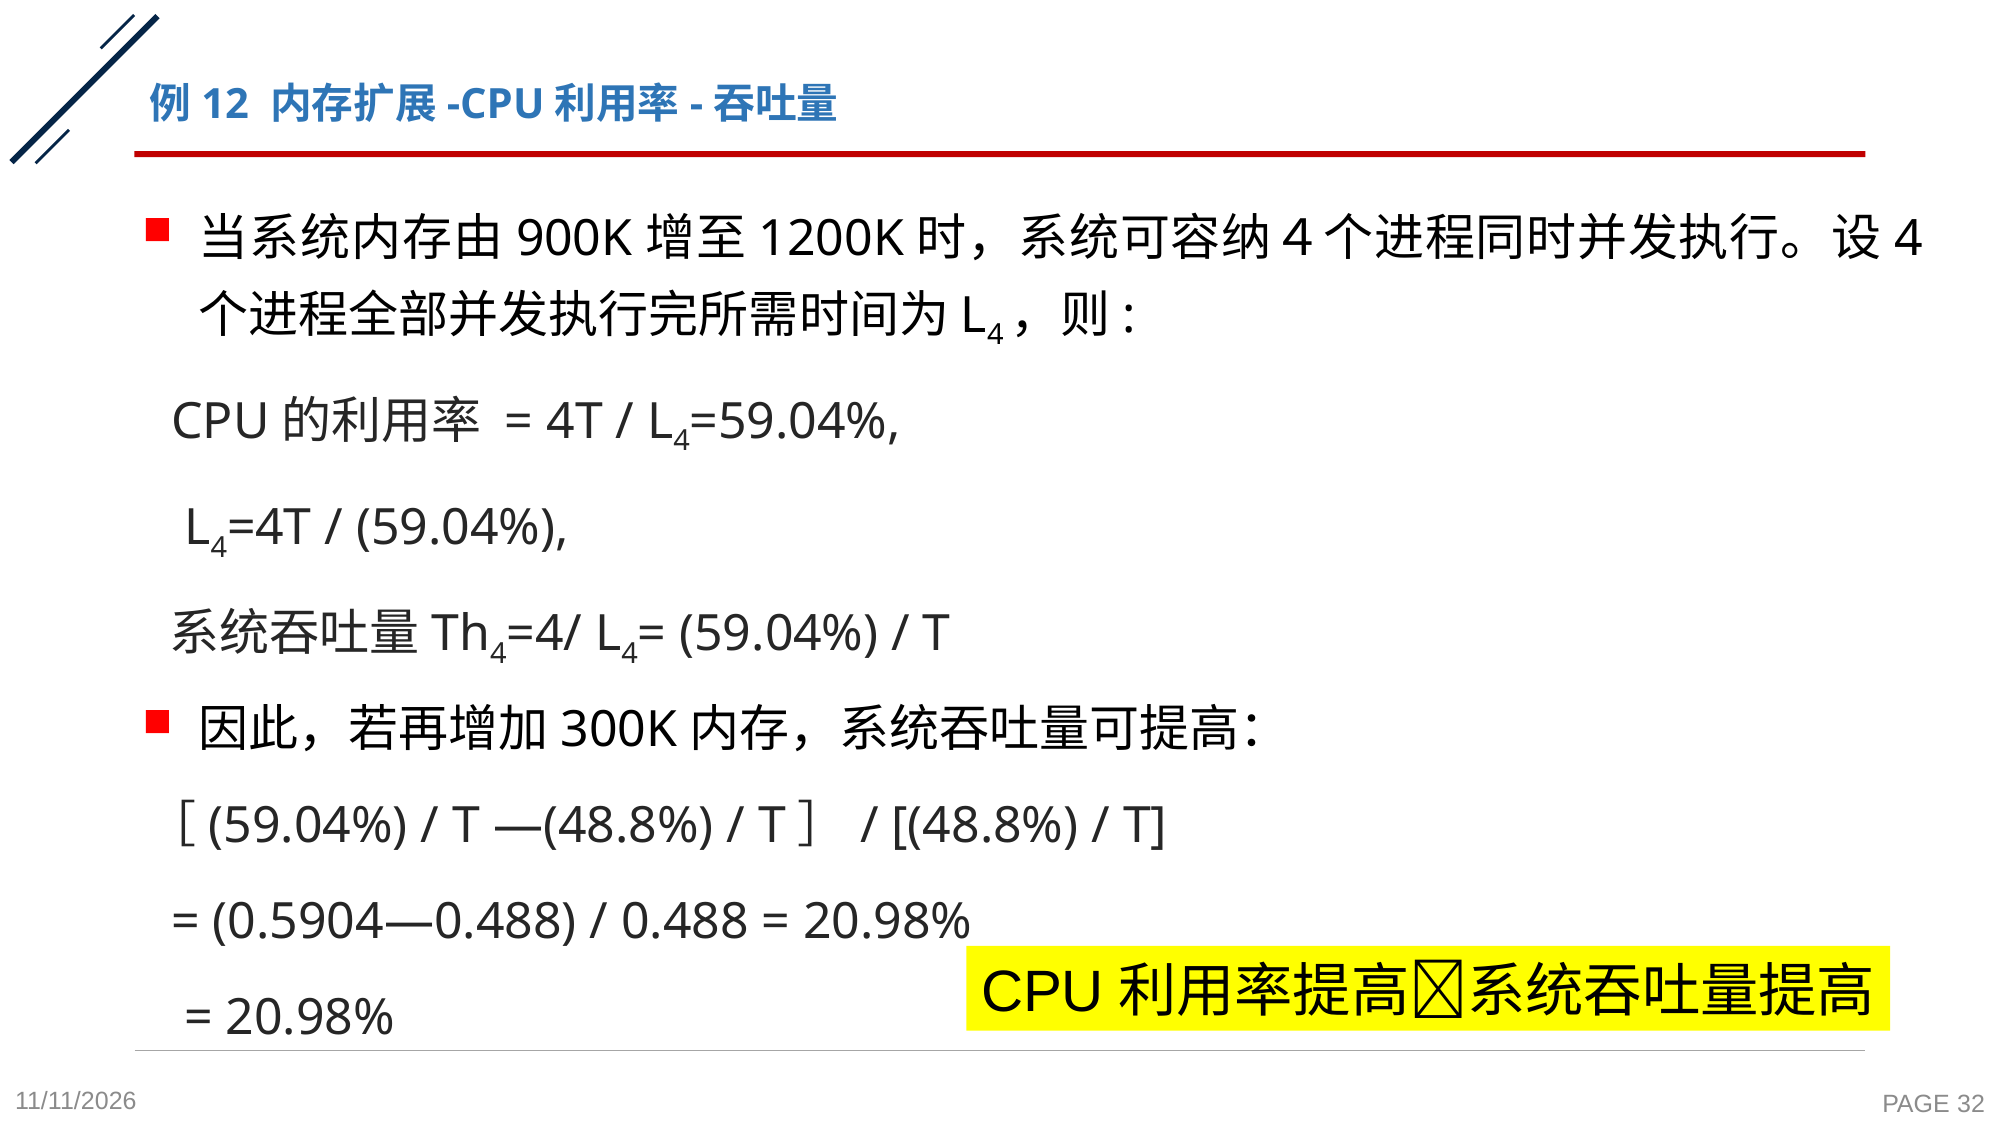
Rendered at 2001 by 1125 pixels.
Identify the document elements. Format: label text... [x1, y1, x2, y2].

slide_number PAGE 32 [1783, 1077, 2000, 1125]
list 当系统内存由900K增至1200K时，系统可容纳４个进程同时并发执行。设4个进程全部并发执行完所需时间为L4，则: CPU的利用率 = 4T / L4=59.04%, L4=4T / (59.04%), 系统吞吐量Th4=4/ L4= (59.04%) / T 因此，若再增加300K内存，系统吞吐量可提高： ［(59.04%) / T —(48.8%) / T］/ [(48.8%) / T] = (0.5904—0.488) / 0.488 = 20.98% = 20.98% [52, 182, 1950, 1063]
title 例12 内存扩展-CPU利用率-吞吐量 [134, 59, 1866, 150]
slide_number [0, 1073, 178, 1125]
text_box CPU利用率提高系统吞吐量提高 [966, 945, 1891, 1031]
